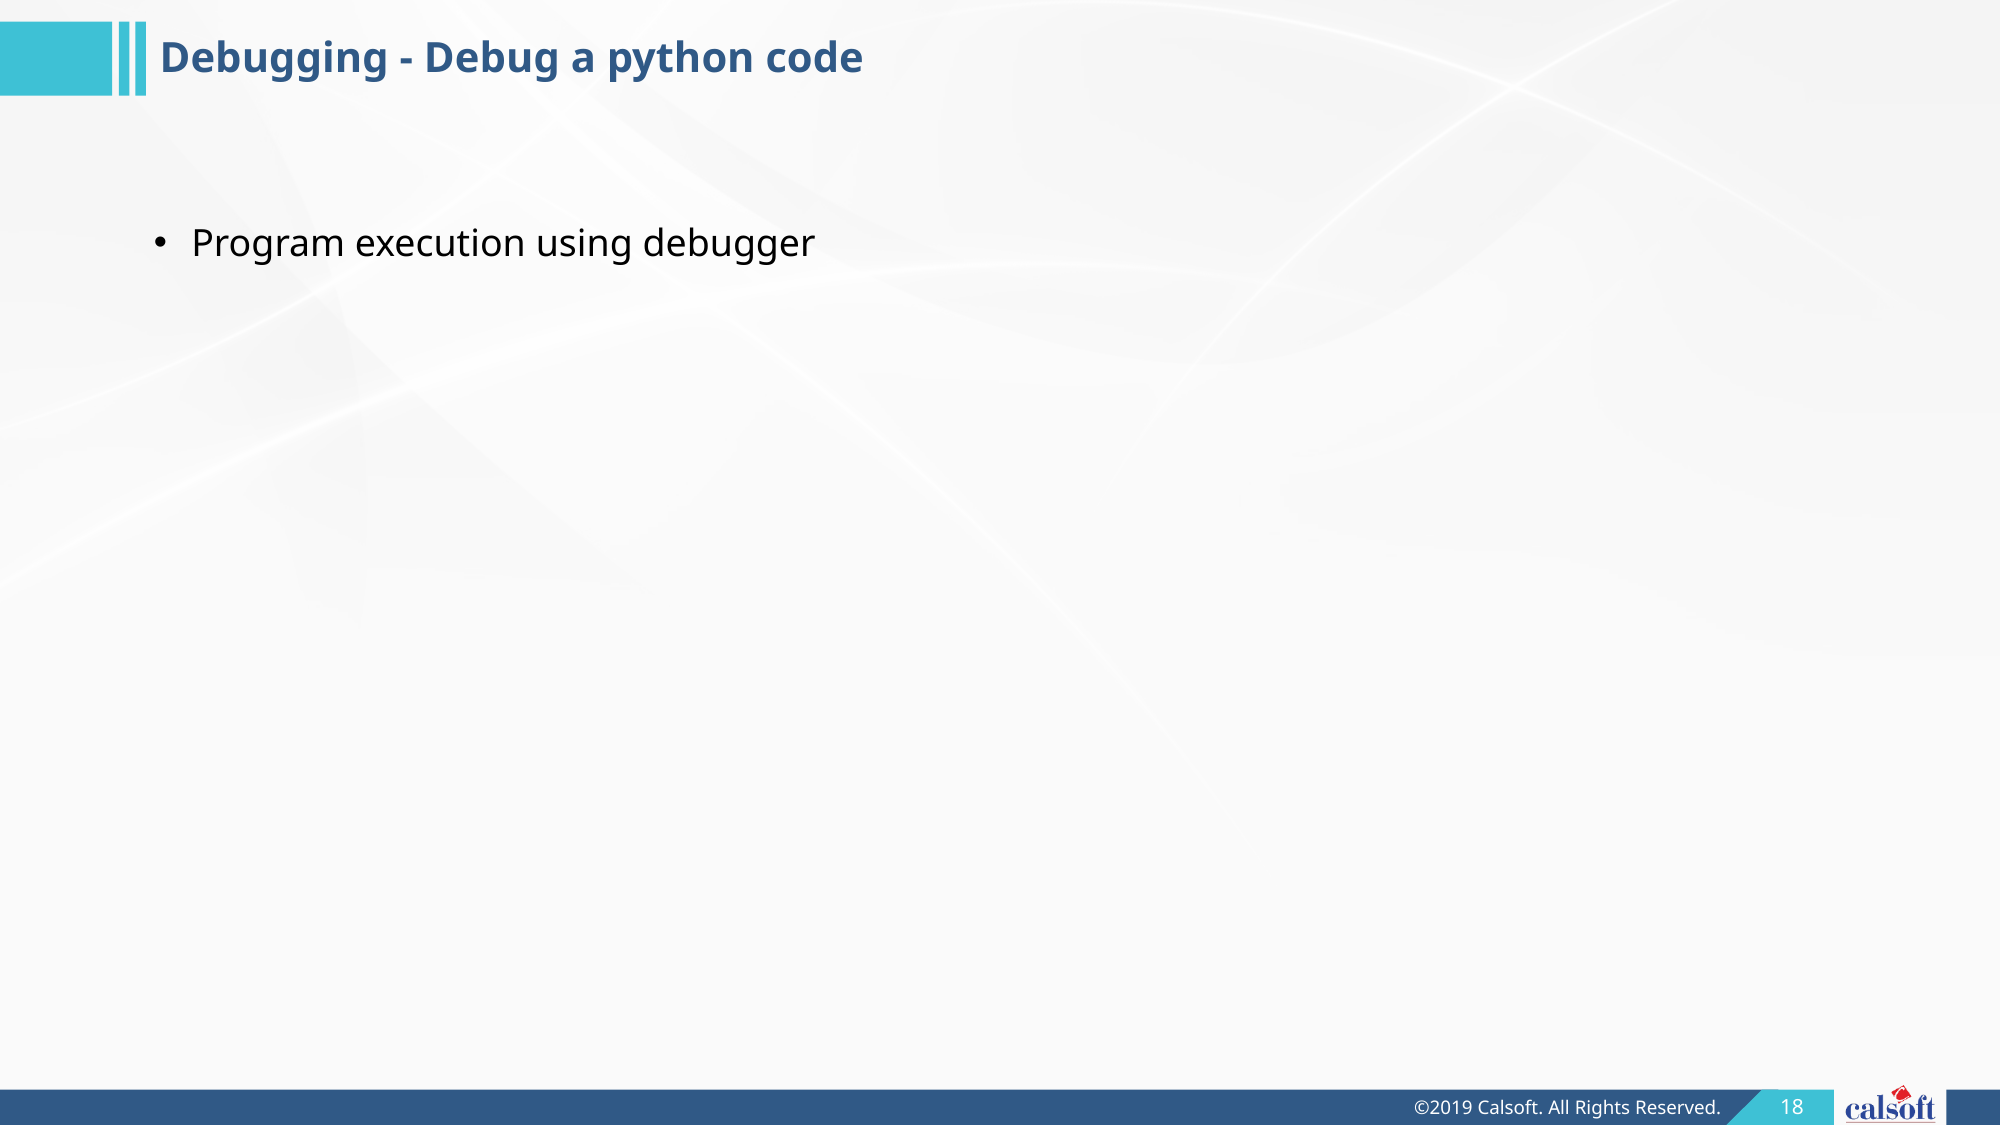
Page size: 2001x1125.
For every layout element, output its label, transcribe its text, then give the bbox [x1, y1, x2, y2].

picture [1841, 1080, 1940, 1125]
text_box Program execution using debugger [63, 216, 1936, 984]
text_box Debugging - Debug a python code [144, 0, 2000, 118]
text_box <number> [1730, 1077, 1819, 1125]
